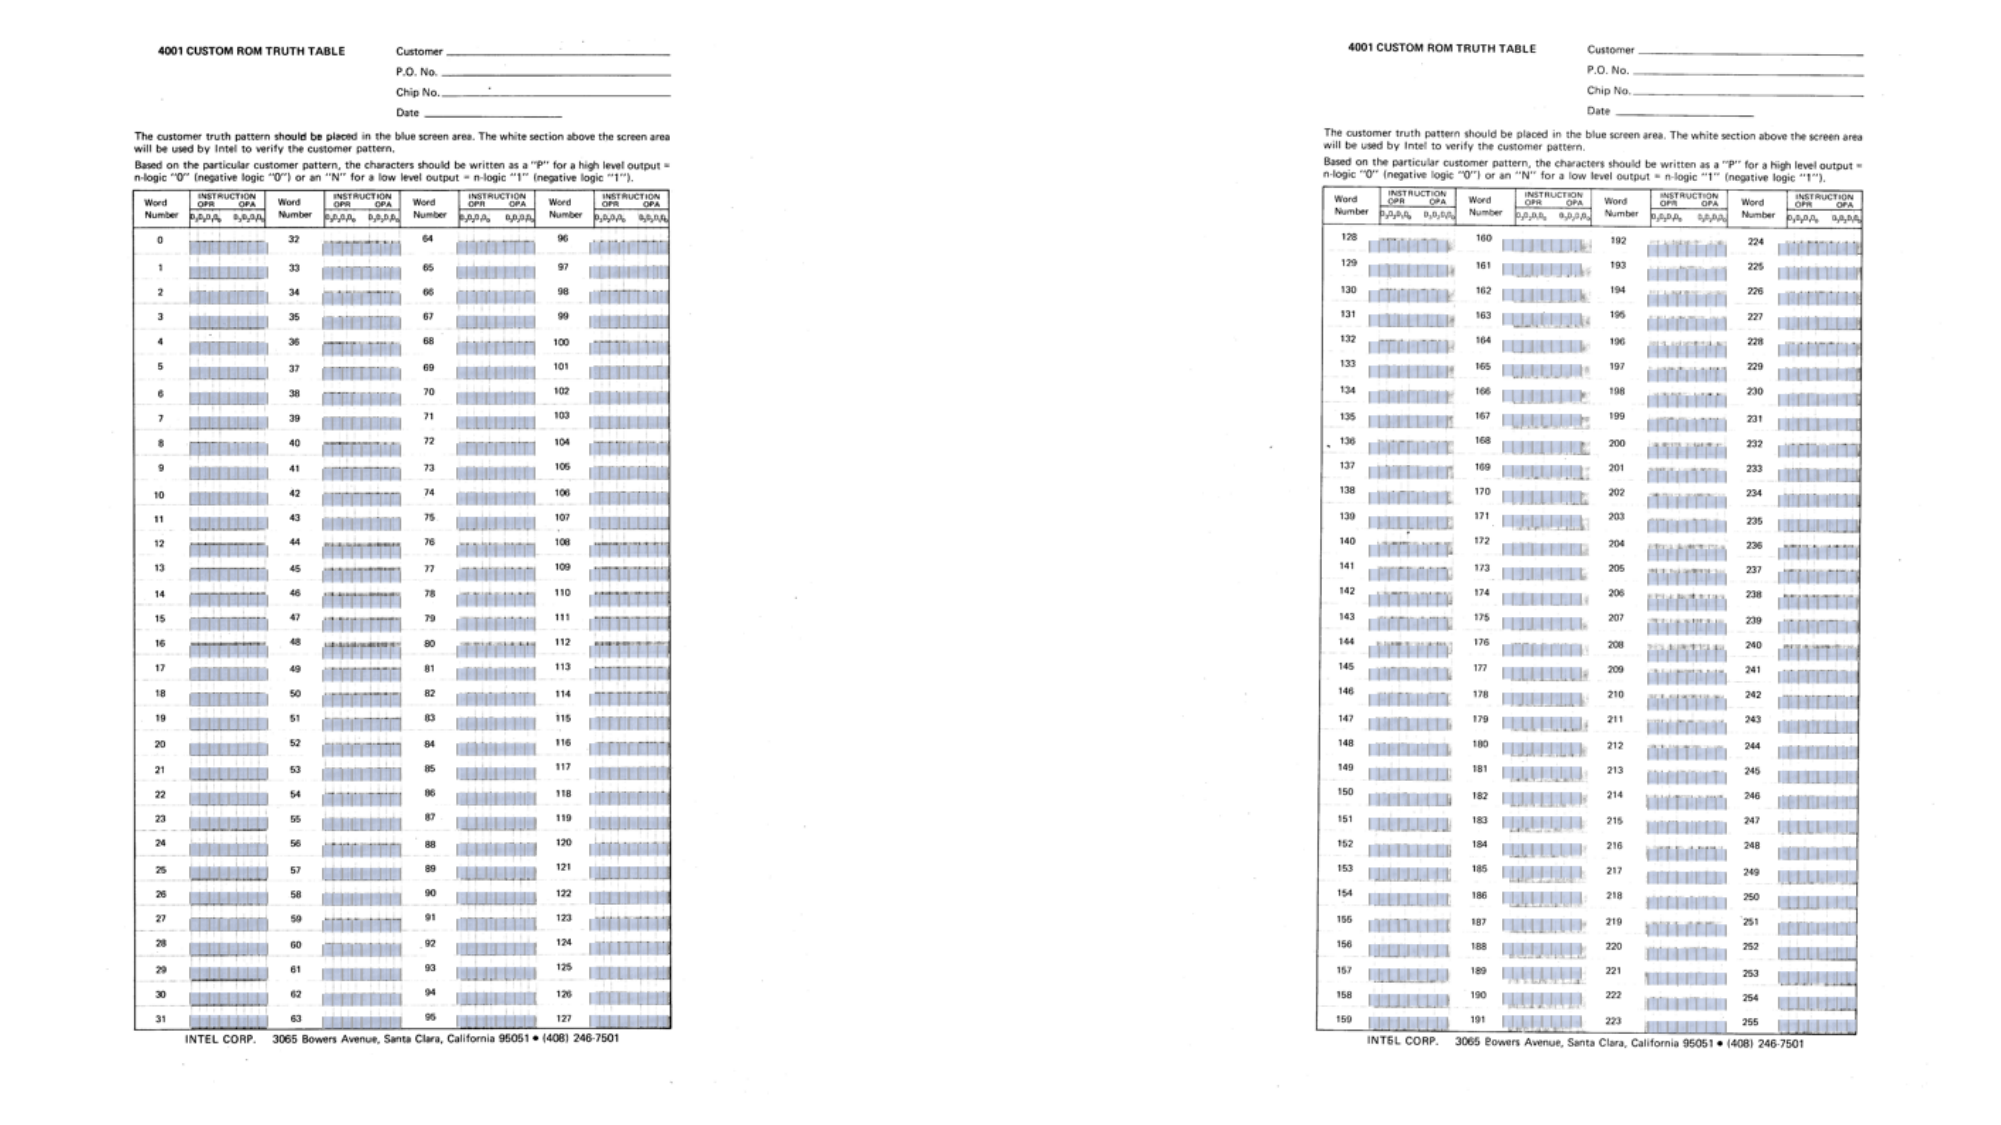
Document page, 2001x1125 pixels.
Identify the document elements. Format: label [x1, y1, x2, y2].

picture [1130, 0, 2000, 1125]
picture [0, 0, 865, 1120]
